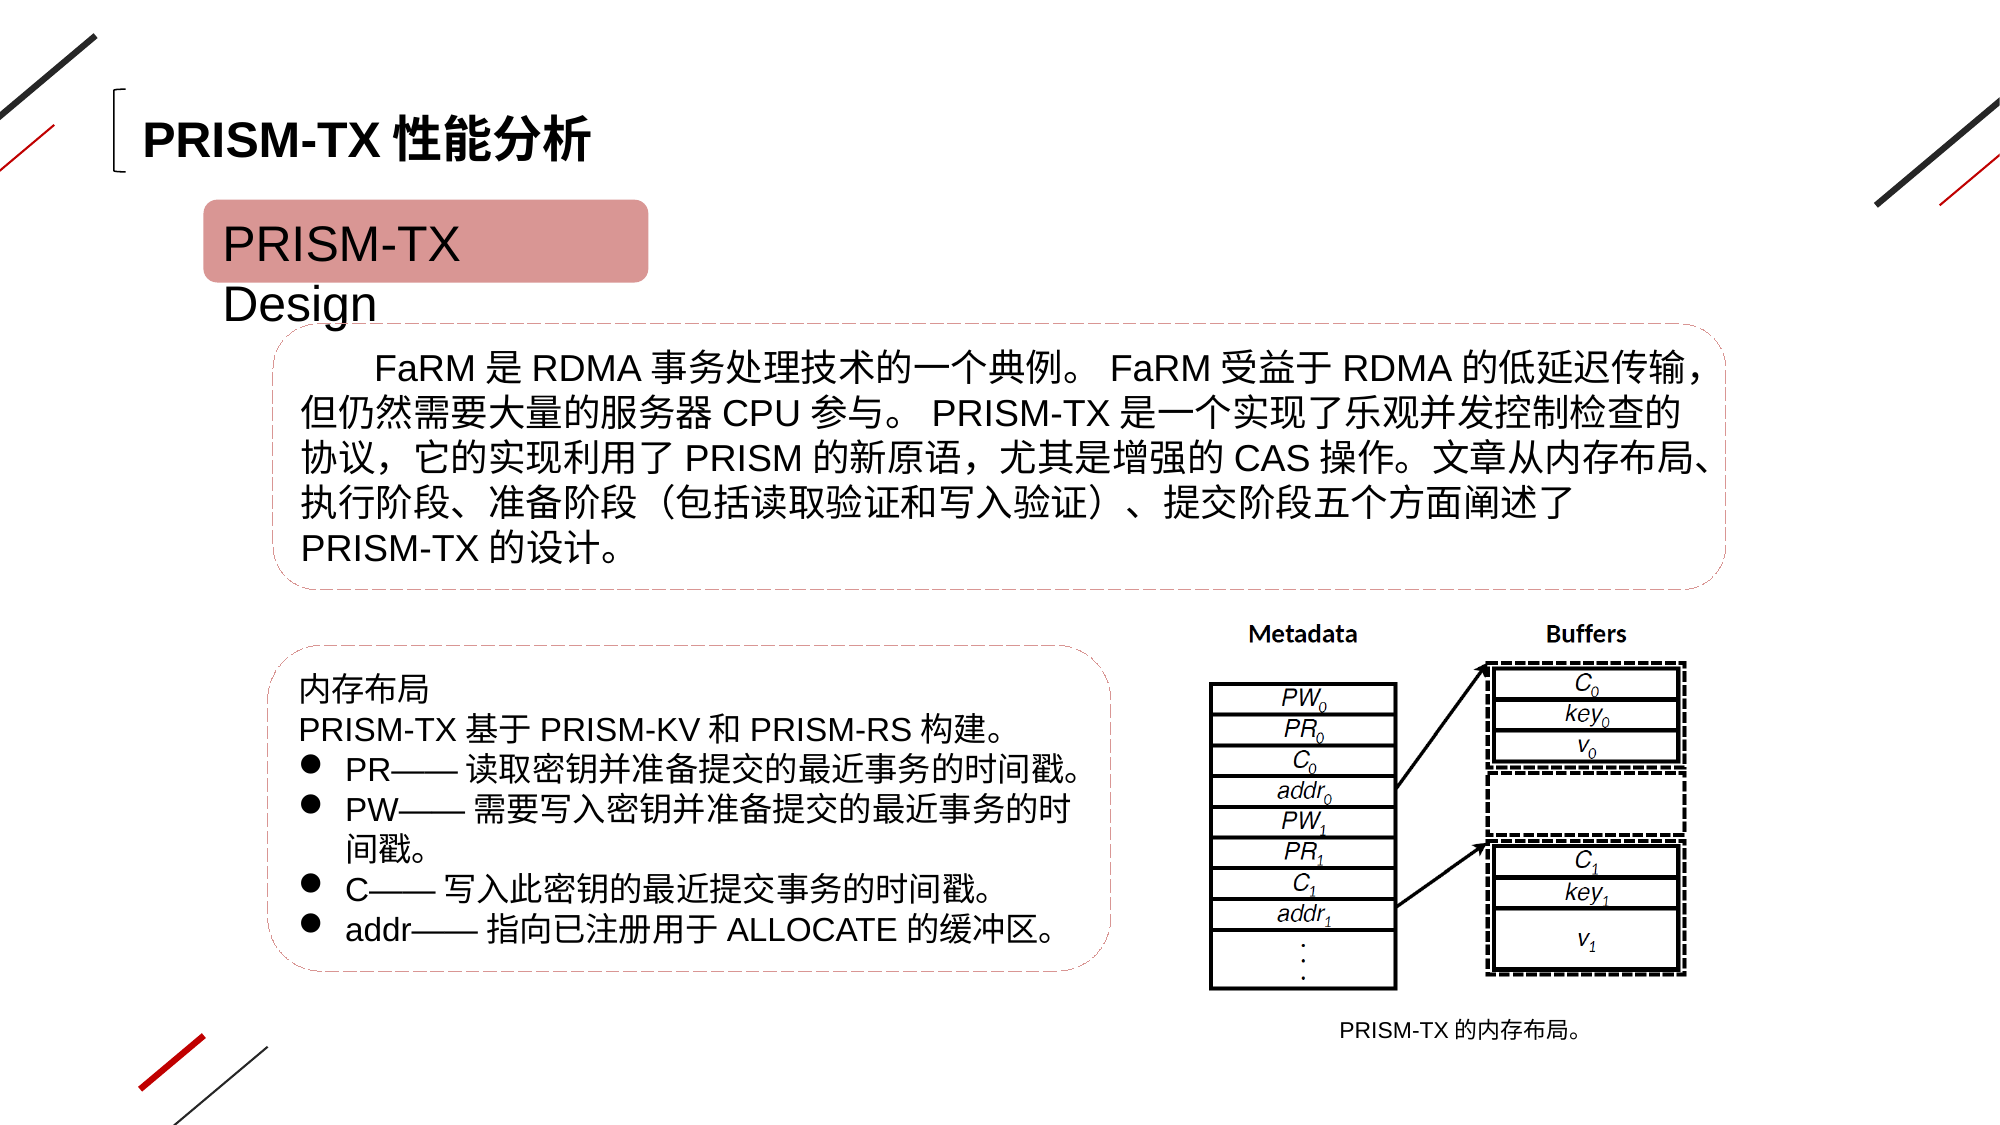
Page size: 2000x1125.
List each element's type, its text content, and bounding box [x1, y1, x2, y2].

text_box 内存布局 PRISM-TX基于PRISM-KV和PRISM-RS构建。 PR——读取密钥并准备提交的最近事务的时间戳。 PW——需要写入密钥并准备提交的最近事务的时间戳。 C——写入此密钥的最近提交事务的时间戳。 addr——指向已注册用于ALLOCATE的缓冲区。 [267, 645, 1111, 972]
text_box PRISM-TX性能分析 [127, 100, 608, 175]
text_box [0, 35, 96, 144]
text_box PRISM-TX Design [203, 199, 649, 283]
text_box PRISM-TX的内存布局。 [1324, 1015, 1585, 1051]
text_box [113, 88, 126, 173]
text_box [139, 1046, 268, 1125]
text_box FaRM是RDMA事务处理技术的一个典例。FaRM受益于RDMA的低延迟传输，但仍然需要大量的服务器CPU参与。PRISM-TX是一个实现了乐观并发控制检查的协议，它的实现利用了PRISM的新原语，尤其是增强的CAS操作。文章从内存布局、执行阶段、准备阶段（包括读取验证和写入验证）、提交阶段五个方面阐述了PRISM-TX的设计。 [272, 323, 1726, 590]
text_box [1939, 151, 2000, 206]
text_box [1875, 97, 2000, 206]
picture [1182, 598, 1727, 1007]
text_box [139, 1035, 205, 1046]
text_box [0, 124, 55, 179]
